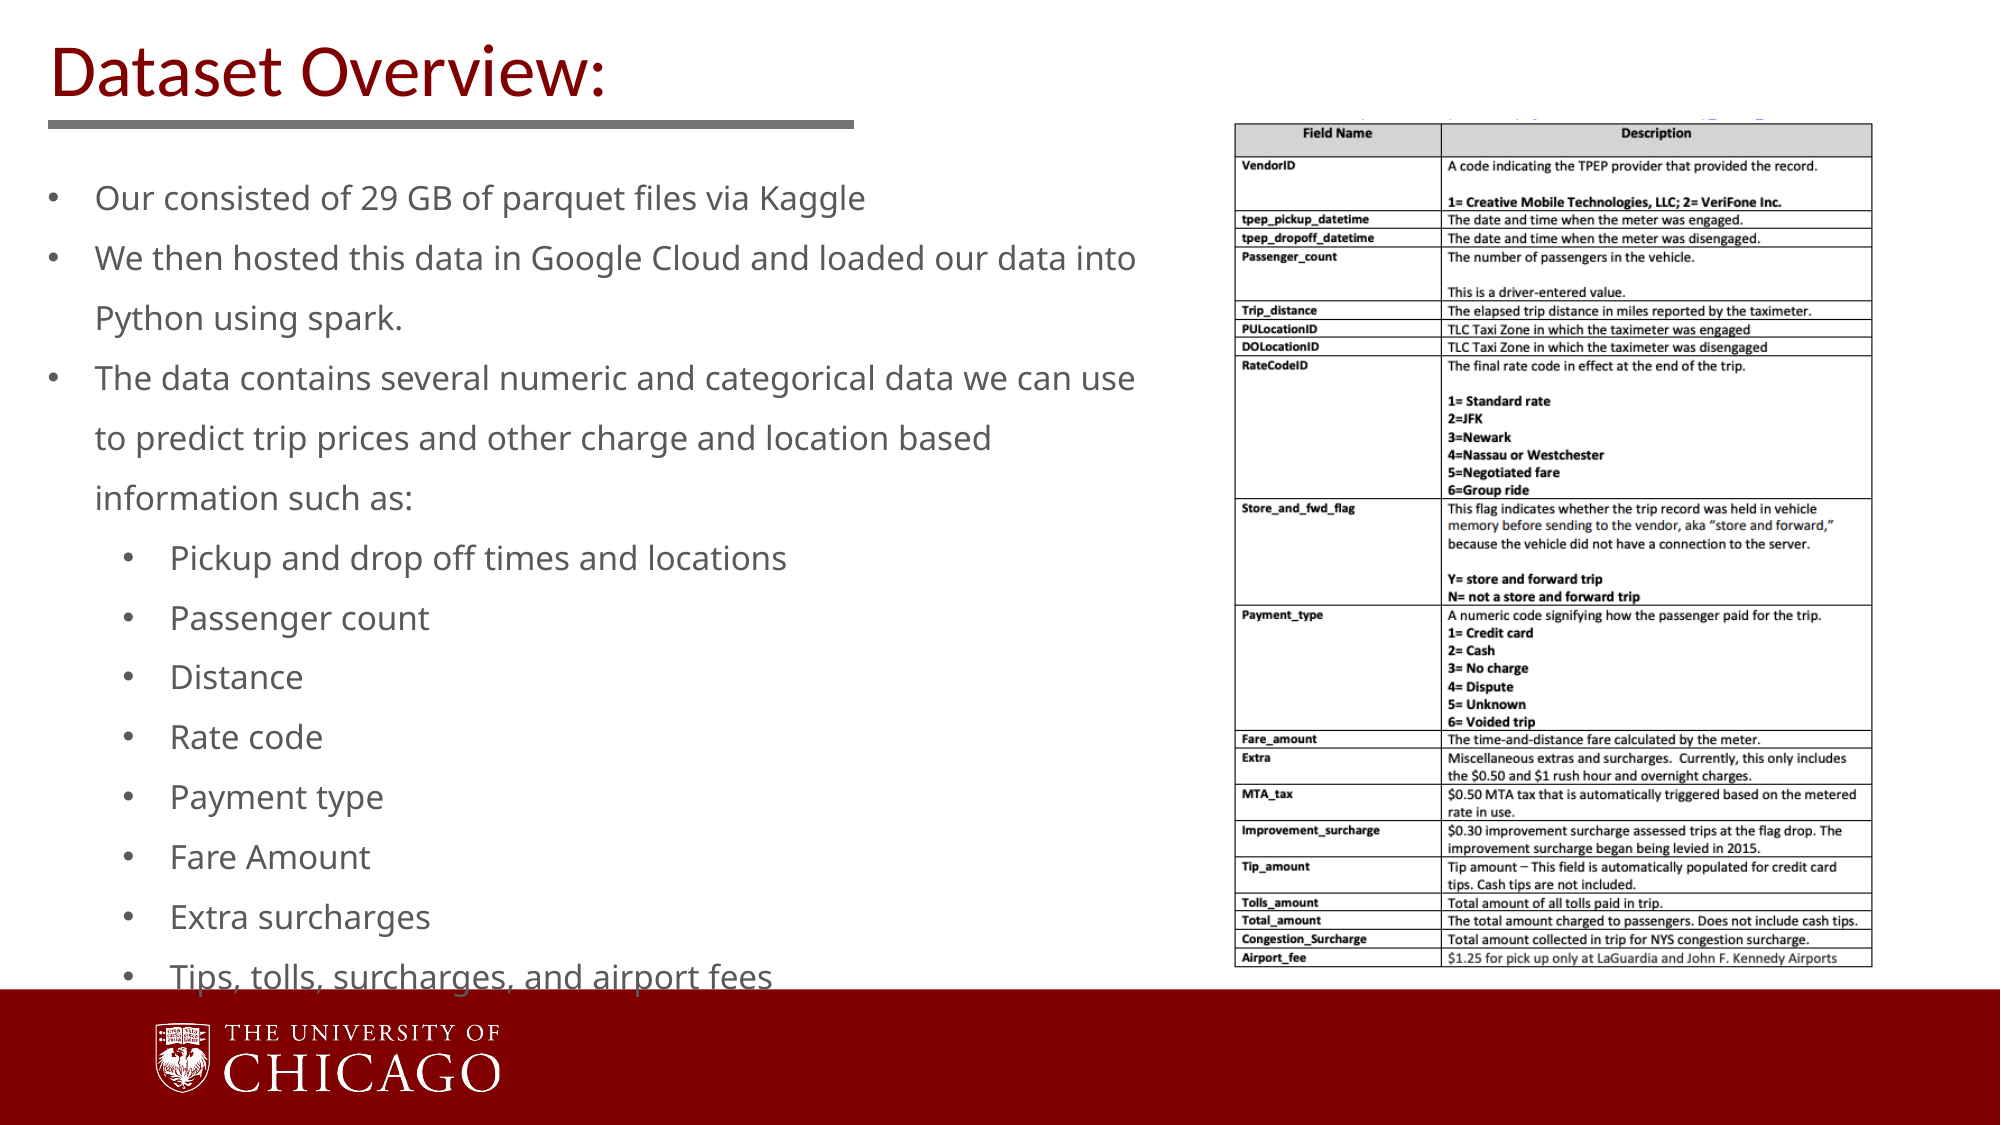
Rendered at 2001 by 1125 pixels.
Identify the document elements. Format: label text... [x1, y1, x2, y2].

picture [1229, 119, 1877, 975]
text_box Our consisted of 29 GB of parquet files via Kaggle We then hosted this data in Google Cloud and loaded our data into Python using spark. The data contains several numeric and categorical data we can use to predict trip prices and other charge and location based information such as: Pickup and drop off times and locations Passenger count Distance Rate code Payment type Fare Amount Extra surcharges Tips, tolls, surcharges, and airport fees [47, 150, 1180, 1125]
text_box Dataset Overview: [35, 13, 1180, 119]
